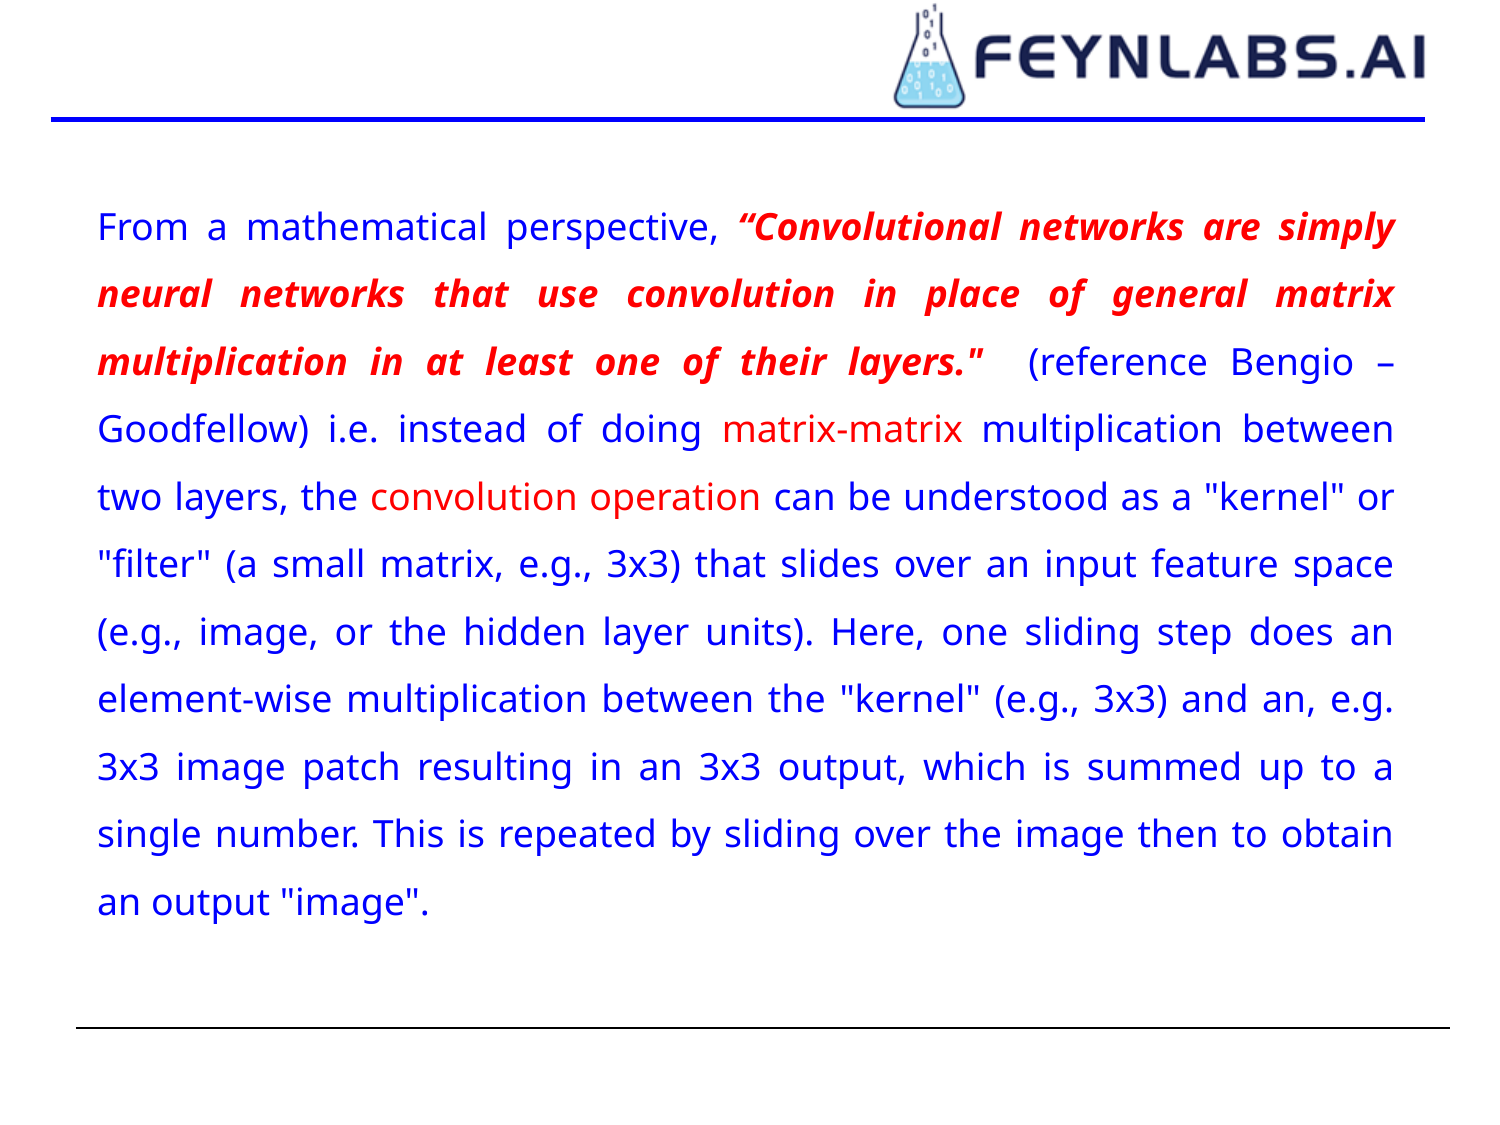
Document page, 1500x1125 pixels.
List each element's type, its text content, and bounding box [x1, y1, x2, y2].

text_box From a mathematical perspective, “Convolutional networks are simply neural networks that use convolution in place of general matrix multiplication in at least one of their layers." (reference Bengio – Goodfellow) i.e. instead of doing matrix-matrix multiplication between two layers, the convolution operation can be understood as a "kernel" or "filter" (a small matrix, e.g., 3x3) that slides over an input feature space (e.g., image, or the hidden layer units). Here, one sliding step does an element-wise multiplication between the "kernel" (e.g., 3x3) and an, e.g. 3x3 image patch resulting in an 3x3 output, which is summed up to a single number. This is repeated by sliding over the image then to obtain an output "image". [82, 172, 1411, 1007]
picture [888, 0, 1434, 113]
